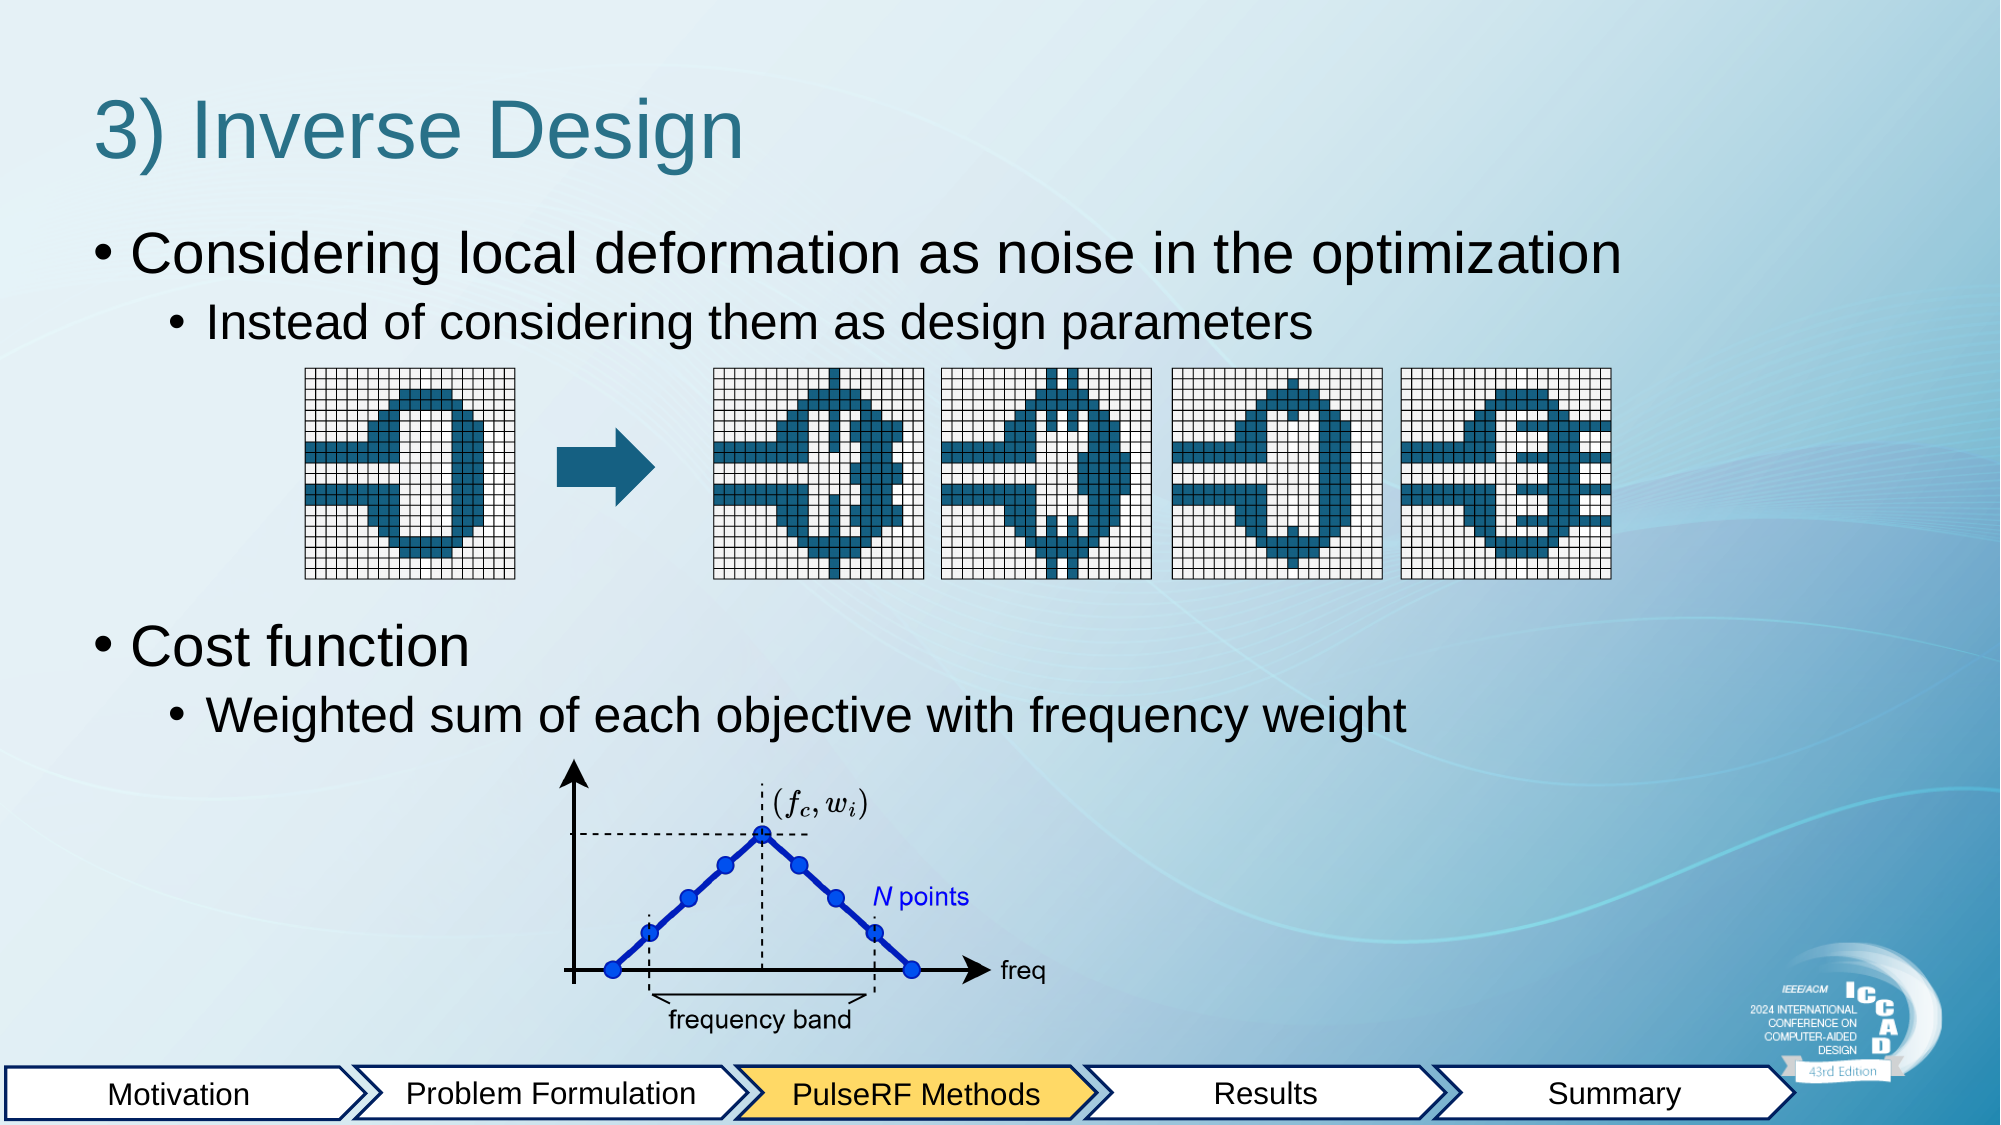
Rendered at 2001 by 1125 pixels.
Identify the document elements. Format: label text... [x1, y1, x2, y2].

picture [0, 0, 2000, 1125]
picture [542, 738, 1107, 1067]
text_box Cost function Weighted sum of each objective with frequency weight [78, 608, 1922, 1125]
list Considering local deformation as noise in the optimization Instead of considering them as design parameters [78, 215, 1922, 452]
title 3) Inverse Design [78, 59, 1922, 205]
text_box [555, 423, 658, 511]
